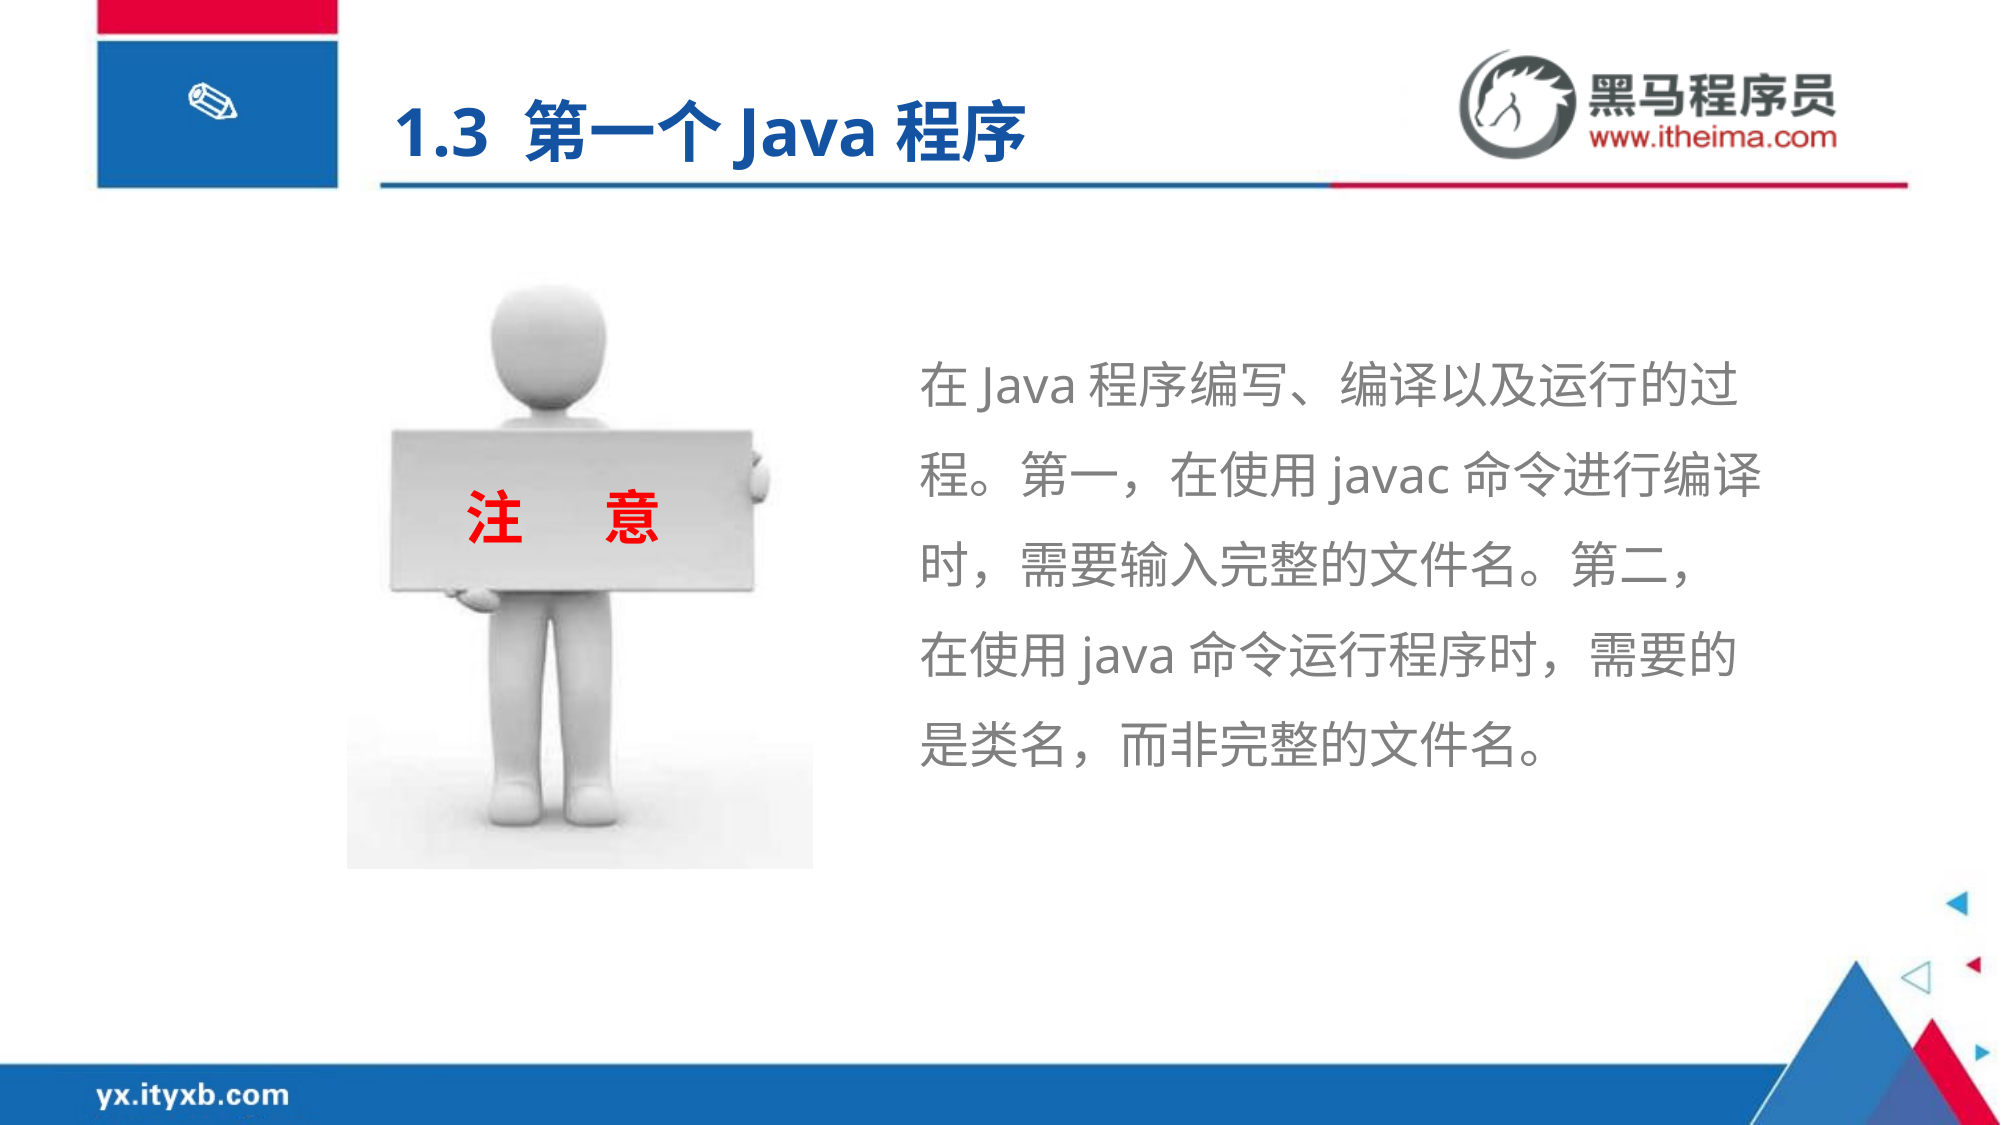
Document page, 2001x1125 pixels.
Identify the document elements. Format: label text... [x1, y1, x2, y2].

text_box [347, 265, 813, 869]
picture [0, 0, 2001, 1125]
text_box 在Java程序编写、编译以及运行的过程。第一，在使用javac命令进行编译时，需要输入完整的文件名。第二，在使用java命令运行程序时，需要的是类名，而非完整的文件名。 [905, 316, 1780, 817]
text_box 1.3 第一个Java程序 [379, 82, 1139, 177]
